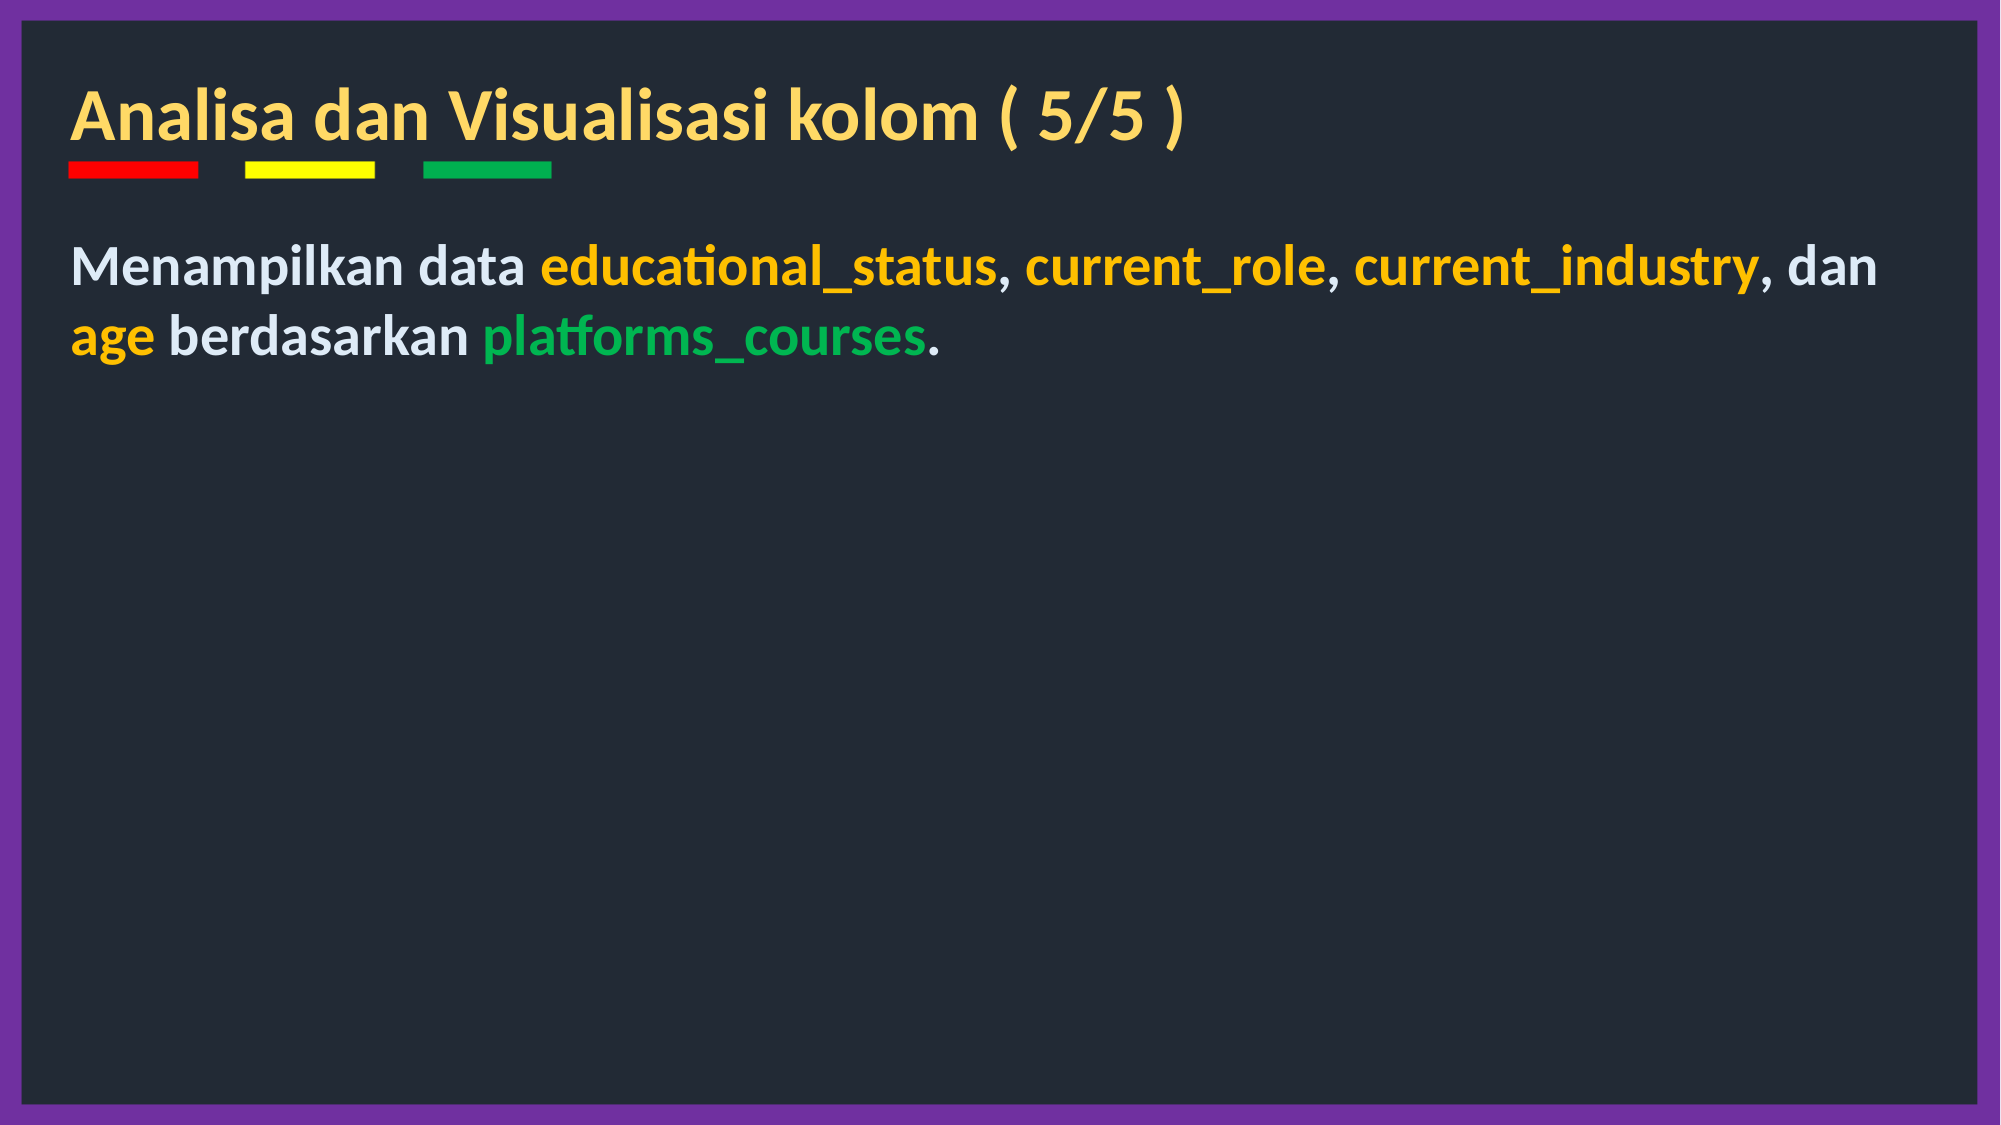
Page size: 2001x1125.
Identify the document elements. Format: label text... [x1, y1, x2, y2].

text_box Menampilkan data educational_status, current_role, current_industry, dan age berdasarkan platforms_courses. [55, 219, 1962, 375]
text_box Analisa dan Visualisasi kolom ( 5/5 ) [55, 58, 1962, 163]
picture [0, 0, 2001, 1125]
